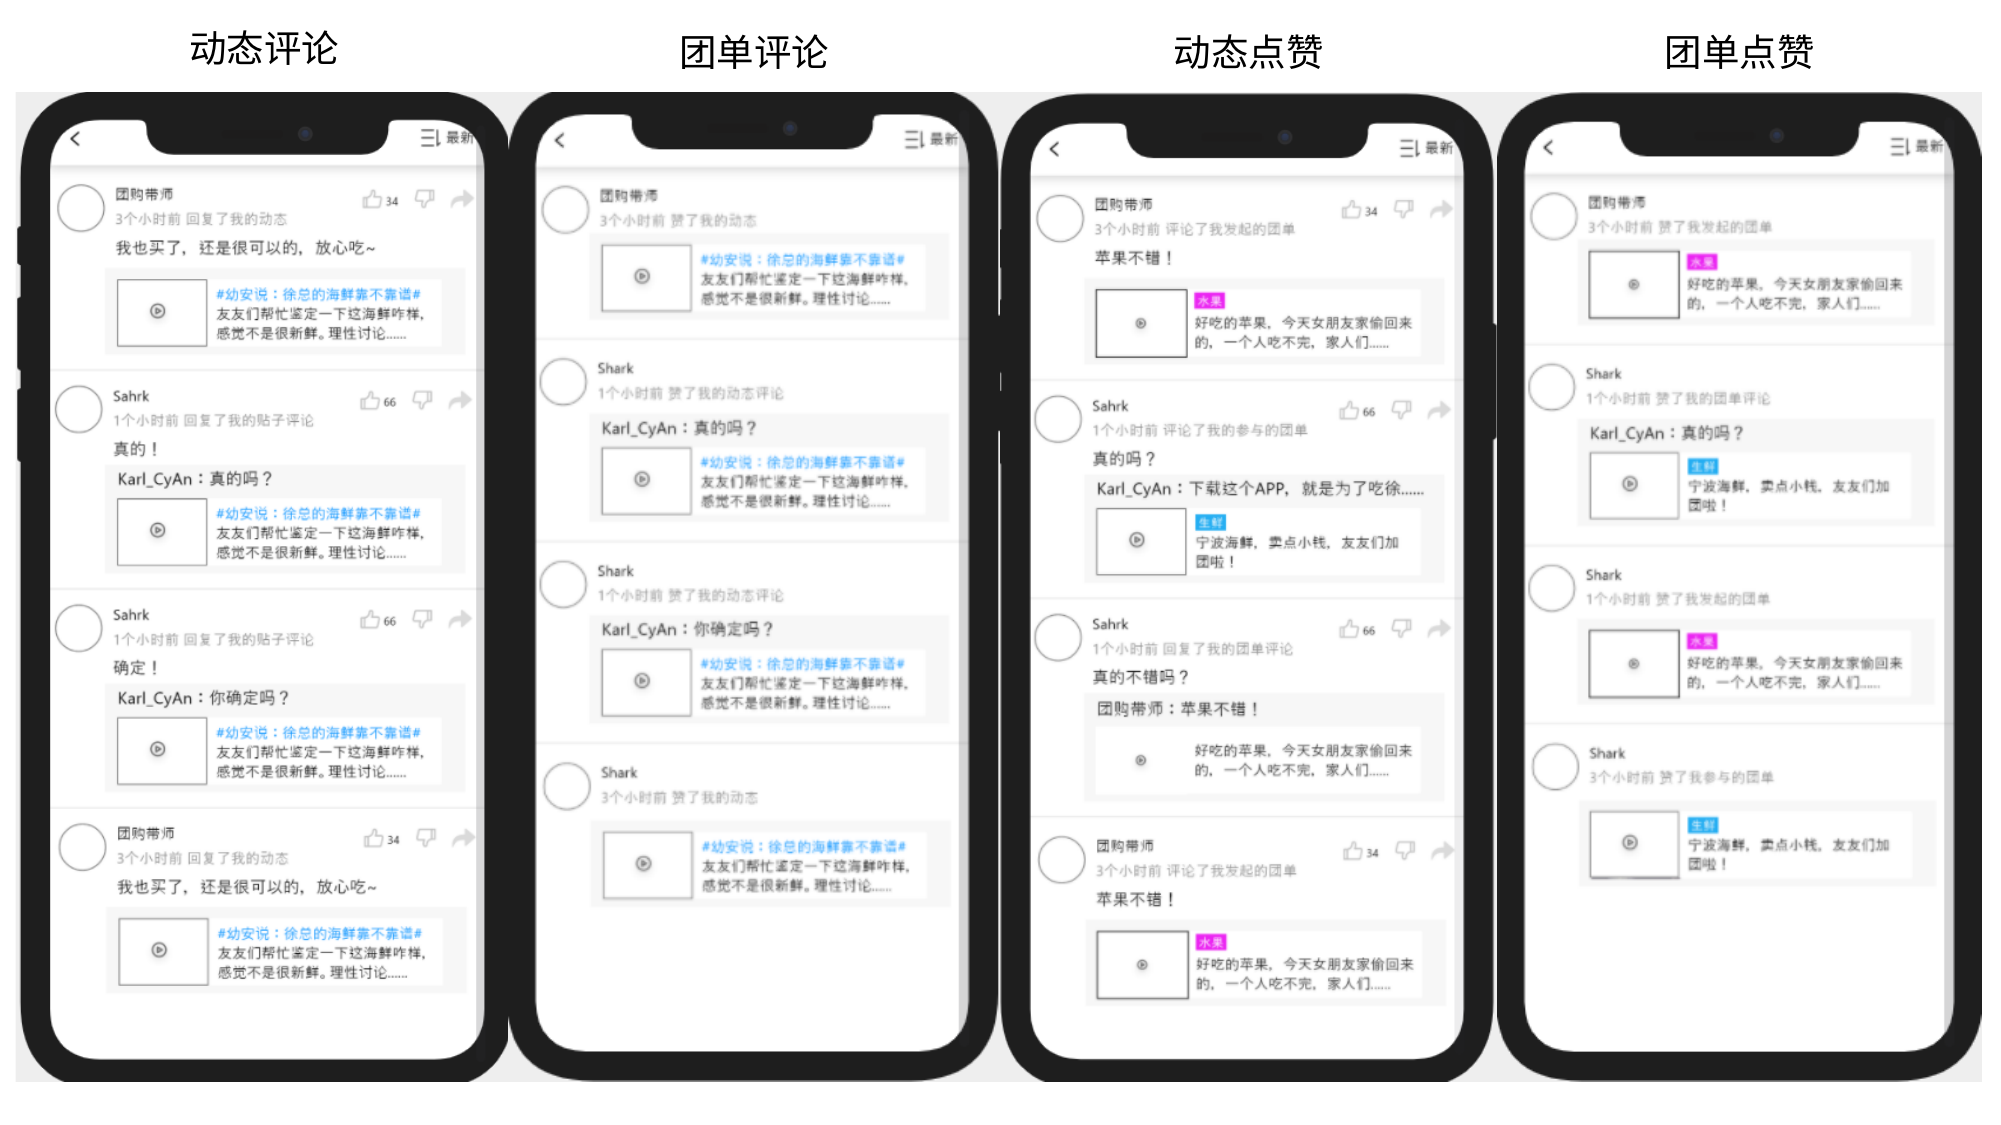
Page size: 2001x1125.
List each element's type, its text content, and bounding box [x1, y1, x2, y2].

picture [15, 92, 1982, 1082]
text_box 团单点赞 [1563, 21, 1916, 82]
text_box 动态评论 [87, 18, 441, 78]
text_box 动态点赞 [1072, 21, 1426, 82]
text_box 团单评论 [577, 21, 931, 82]
